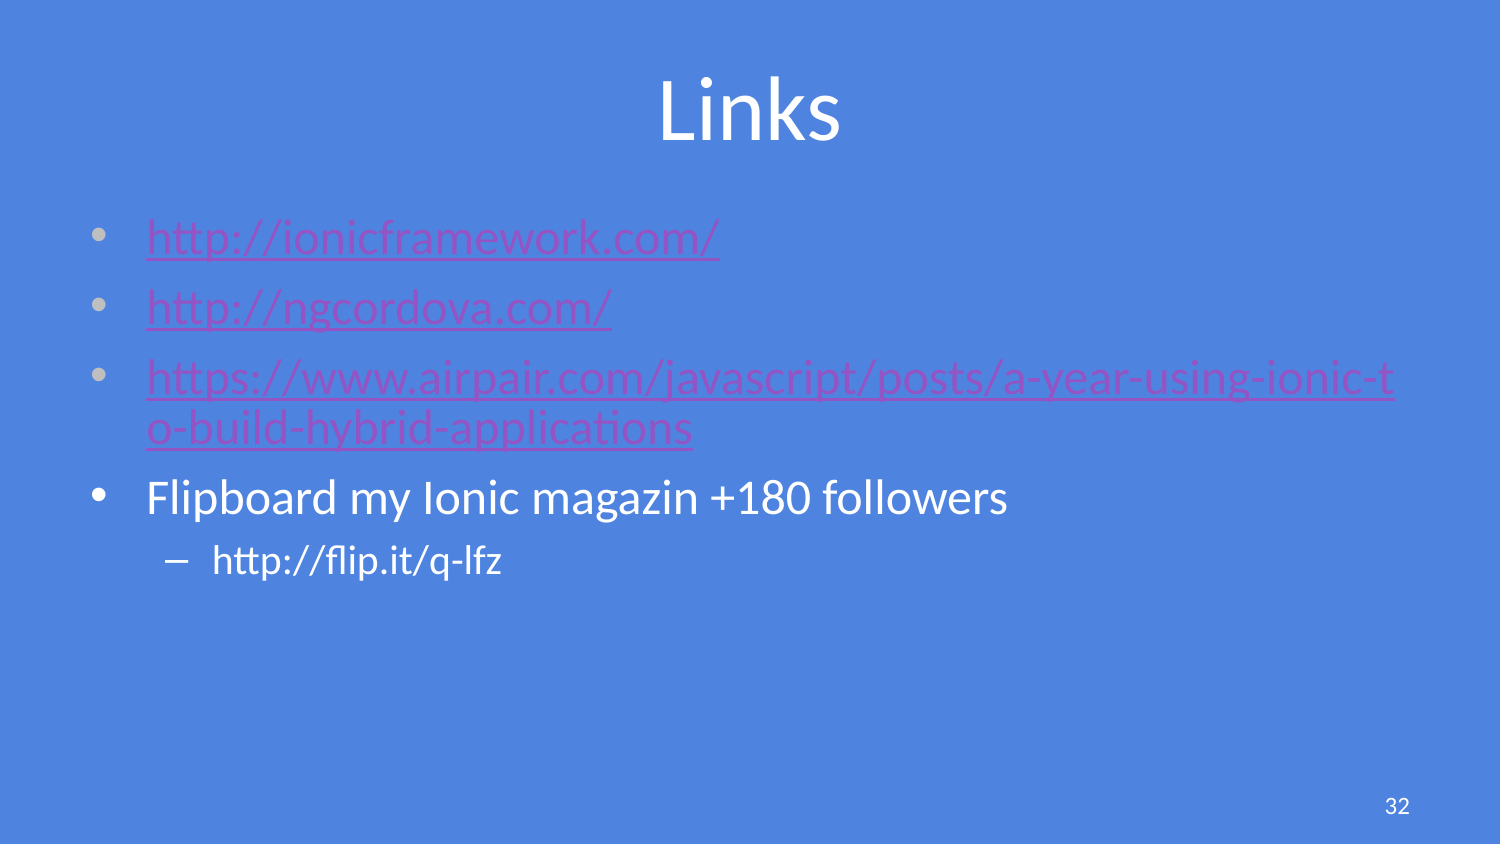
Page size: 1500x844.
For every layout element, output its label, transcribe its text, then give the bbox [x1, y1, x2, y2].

title Links [75, 33, 1425, 175]
slide_number 32 [1074, 782, 1425, 827]
list http://ionicframework.com/ http://ngcordova.com/ https://www.airpair.com/javascript/posts/a-year-using-ionic-to-build-hybrid-applications Flipboard my Ionic magazin +180 followers http://flip.it/q-lfz [75, 196, 1425, 754]
